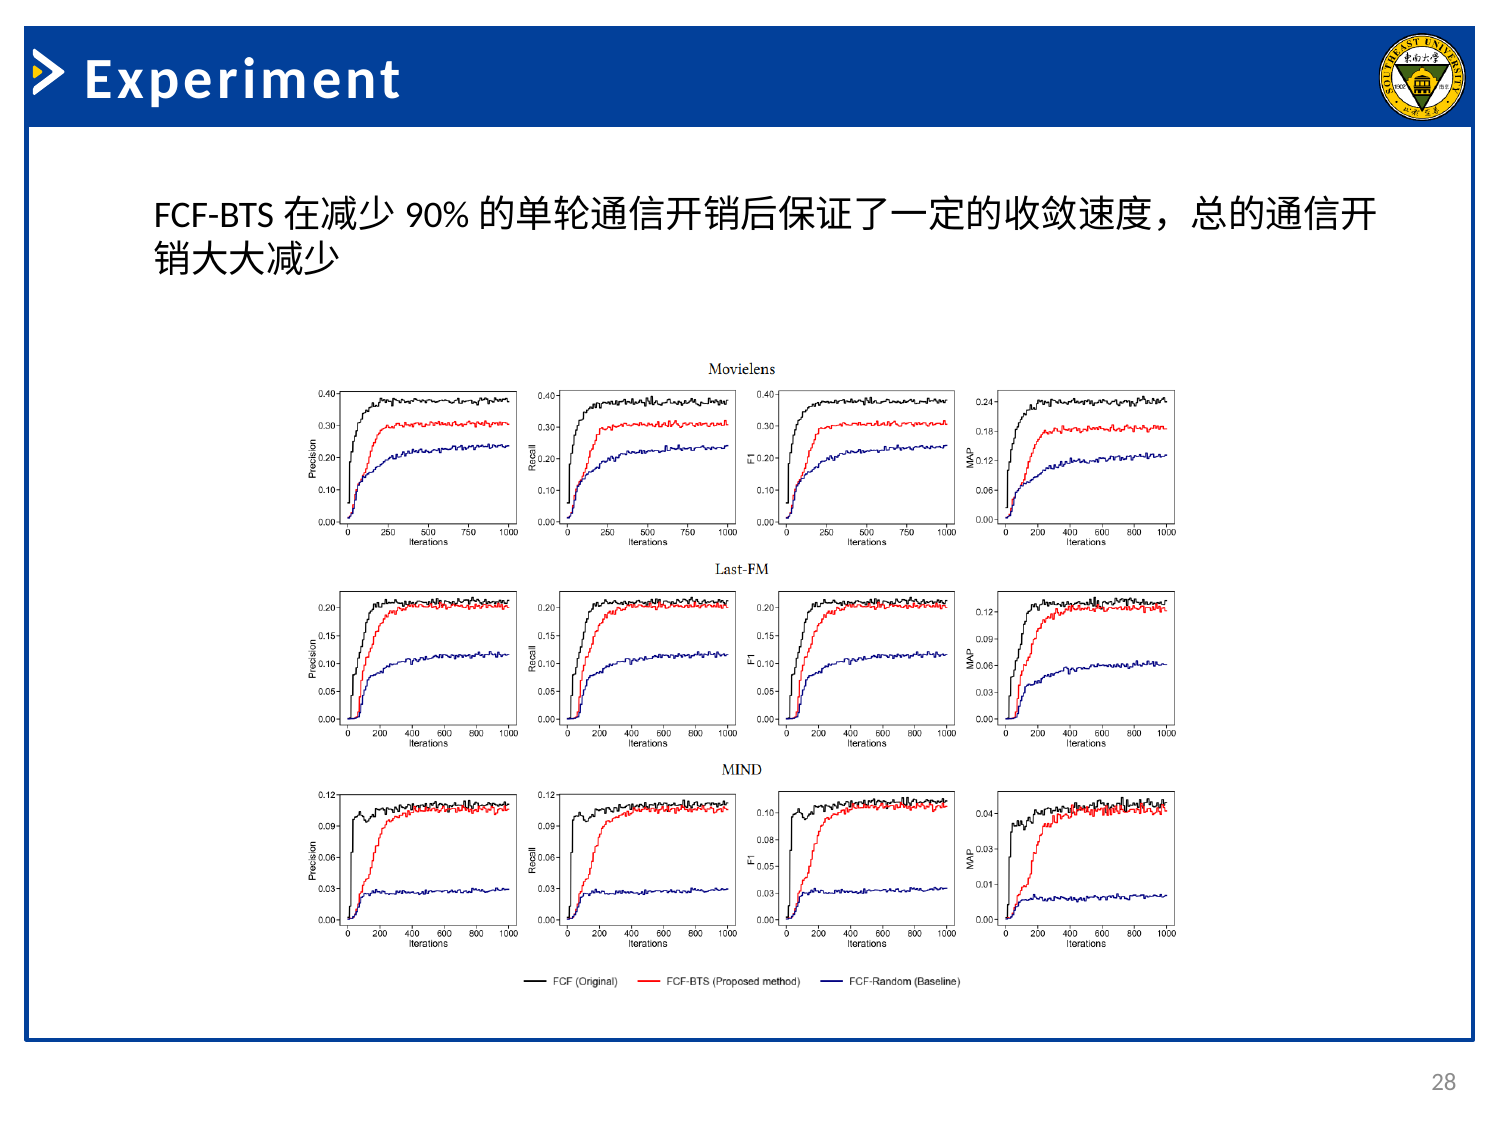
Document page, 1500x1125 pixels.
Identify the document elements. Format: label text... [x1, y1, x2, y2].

picture [279, 347, 1221, 1010]
text_box FCF-BTS在减少90%的单轮通信开销后保证了一定的收敛速度，总的通信开销大大减少 [138, 182, 1398, 288]
picture [1378, 33, 1467, 121]
slide_number 28 [1382, 1051, 1472, 1111]
text_box Experiment [70, 32, 1186, 118]
